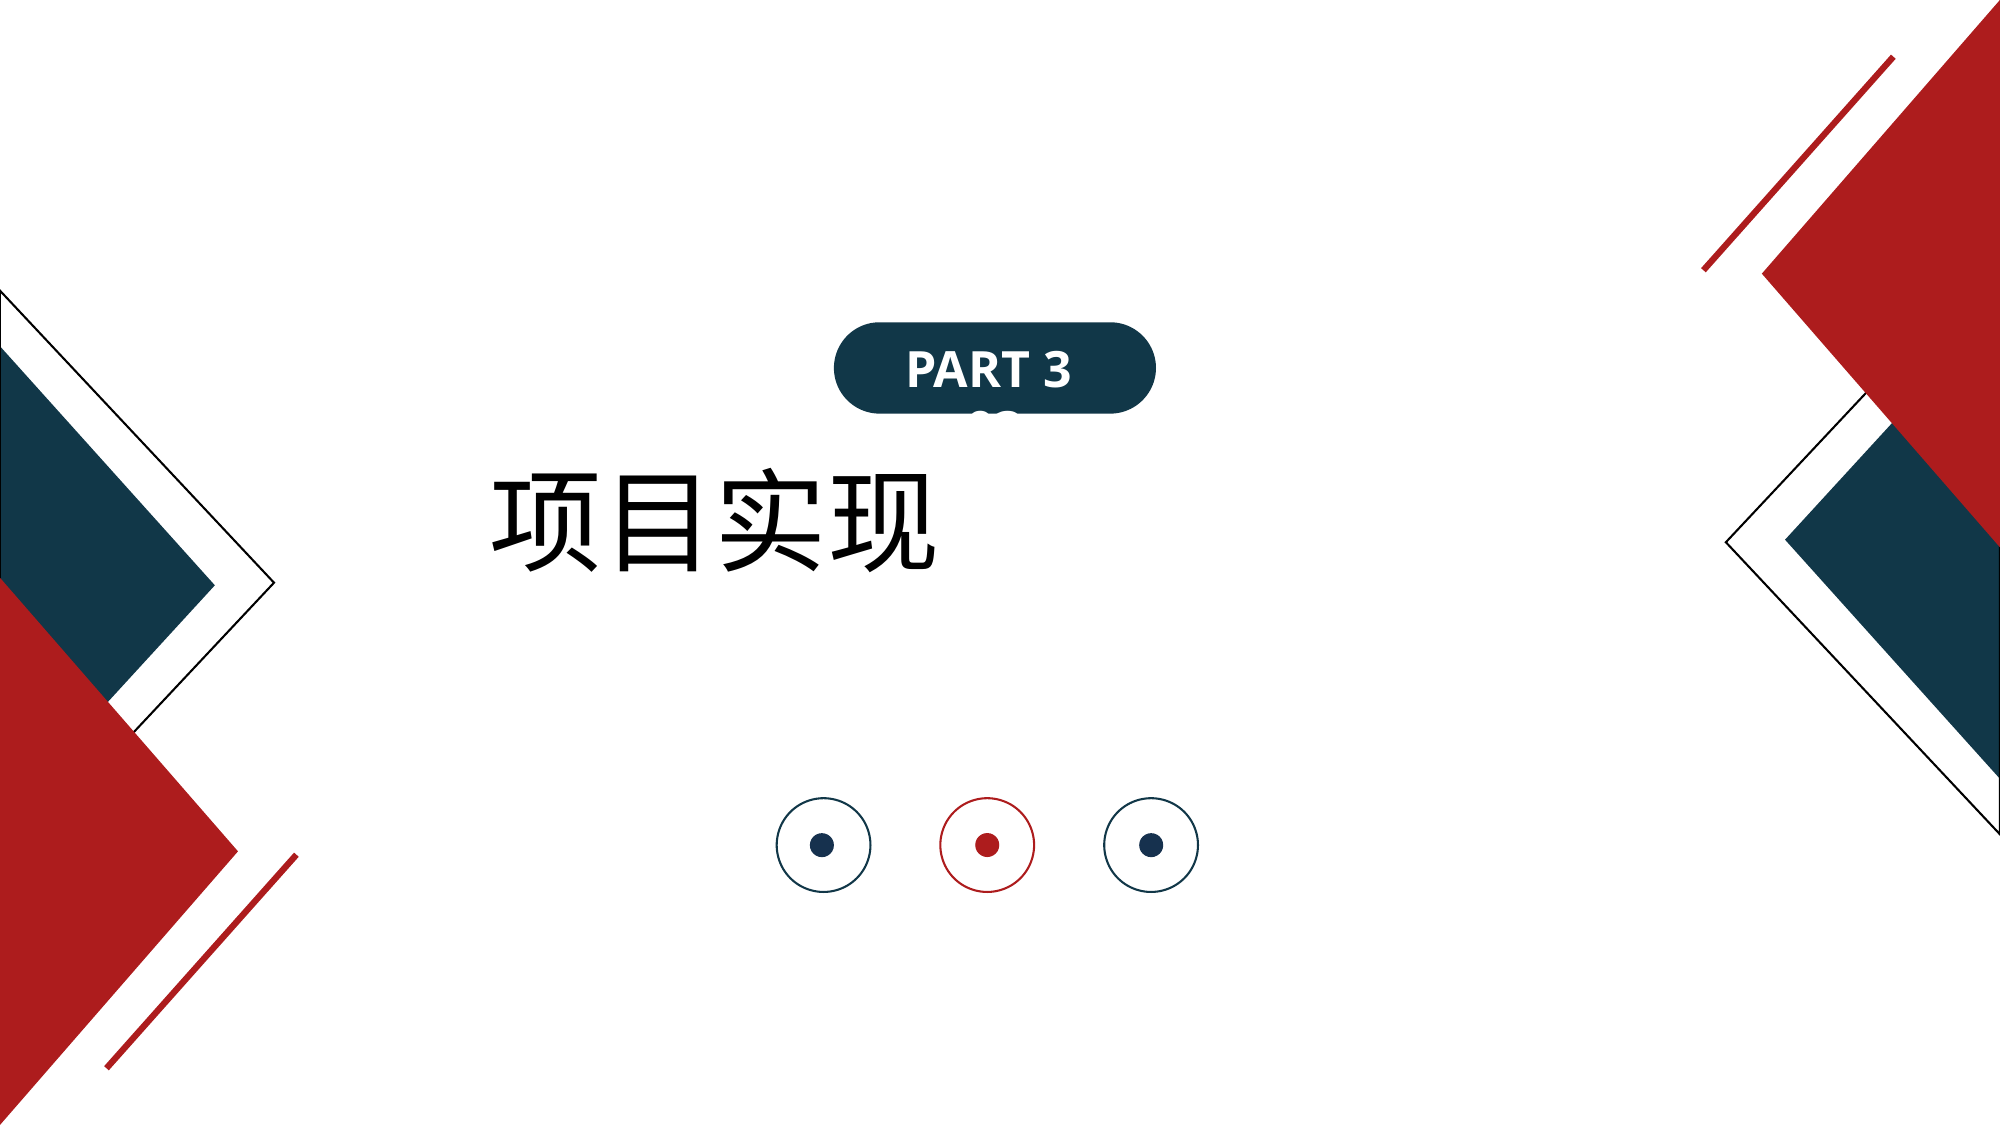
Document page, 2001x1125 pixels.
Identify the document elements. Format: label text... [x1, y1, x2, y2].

text_box [775, 797, 872, 894]
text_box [1434, 268, 2000, 566]
text_box PART 3 03 [865, 330, 1125, 465]
text_box [974, 831, 1001, 859]
text_box 项目实现 [475, 443, 1525, 593]
text_box [939, 797, 1036, 894]
text_box [1103, 797, 1200, 894]
text_box [808, 832, 835, 859]
text_box [1138, 832, 1165, 859]
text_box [0, 559, 566, 856]
text_box [832, 321, 1158, 413]
